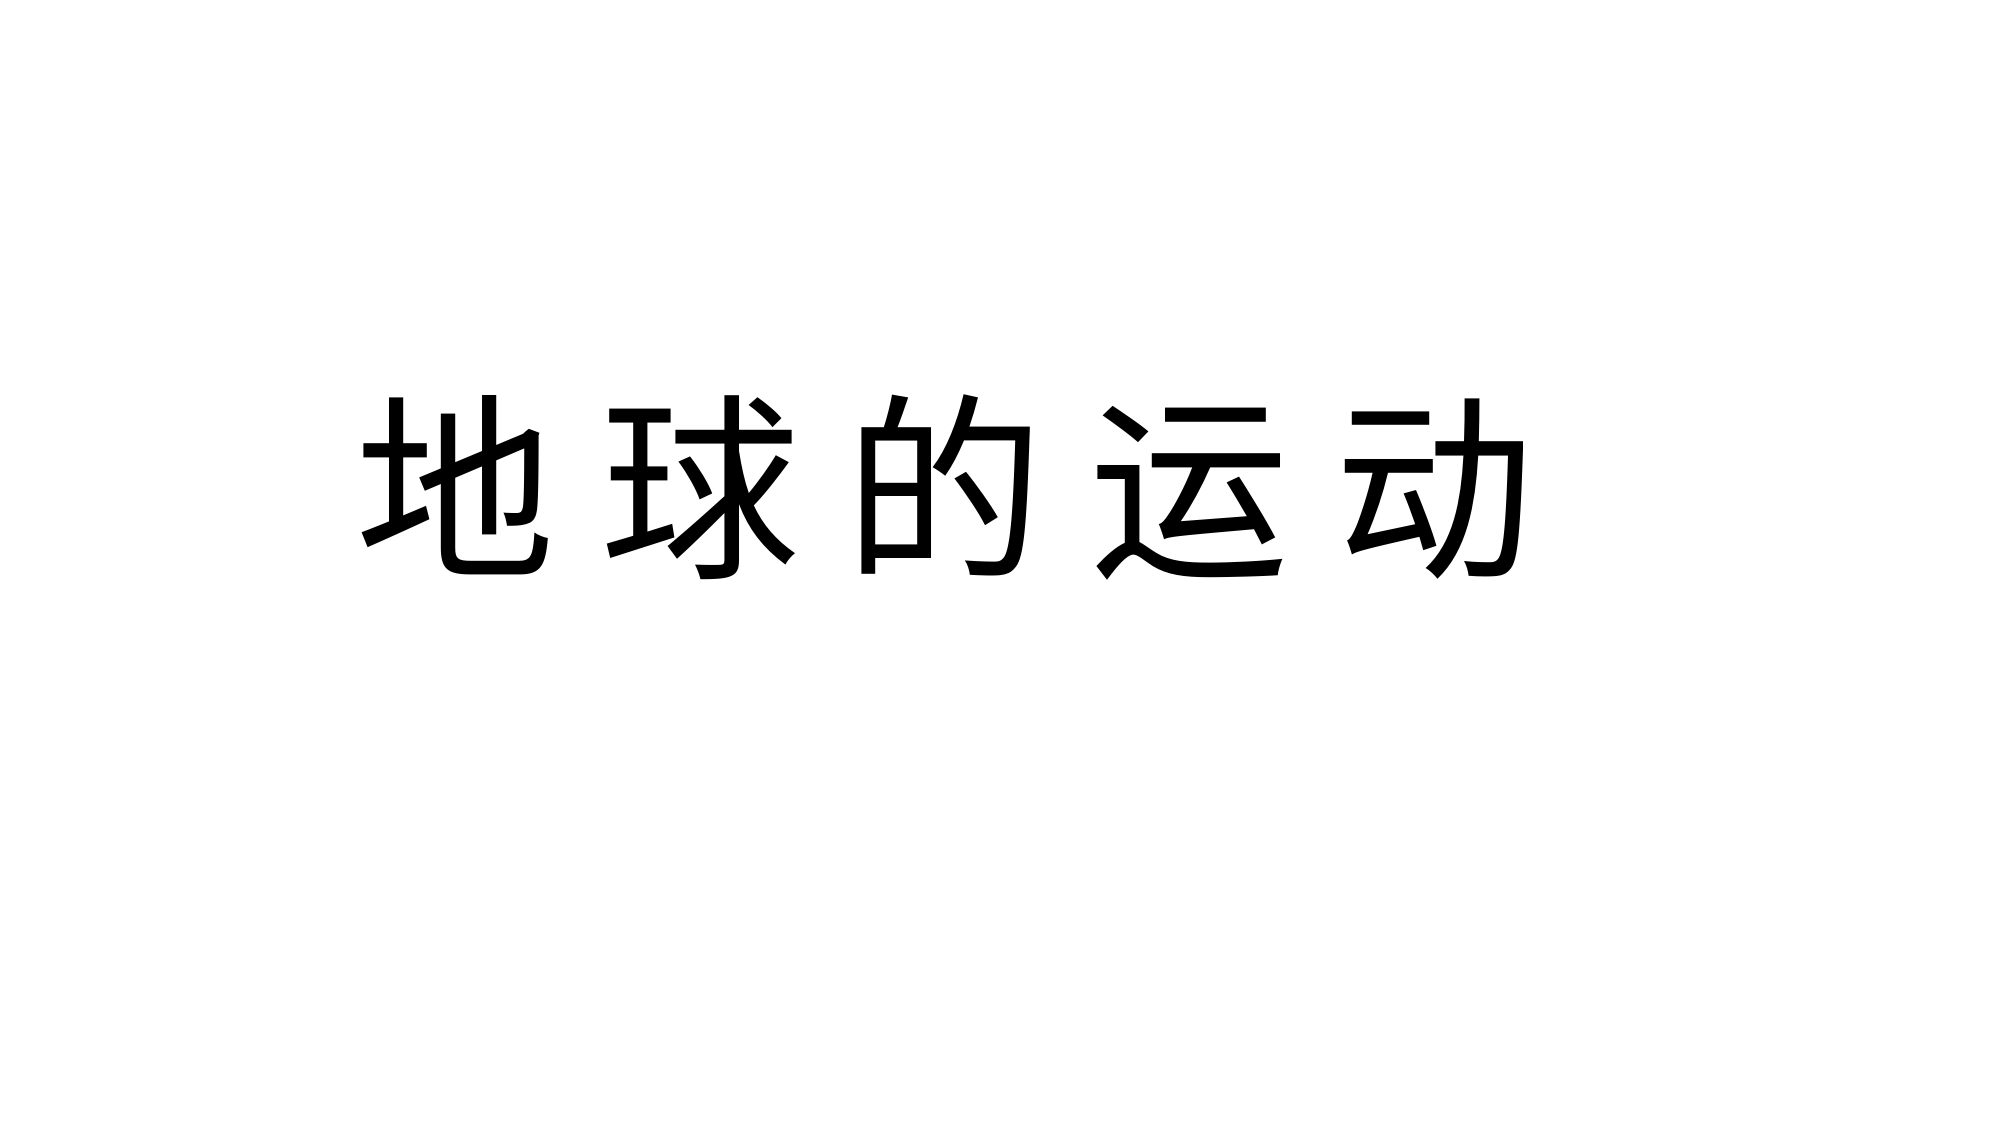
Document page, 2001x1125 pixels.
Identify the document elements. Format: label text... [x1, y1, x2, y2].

text_box 地 球 的 运 动 [340, 356, 1616, 612]
